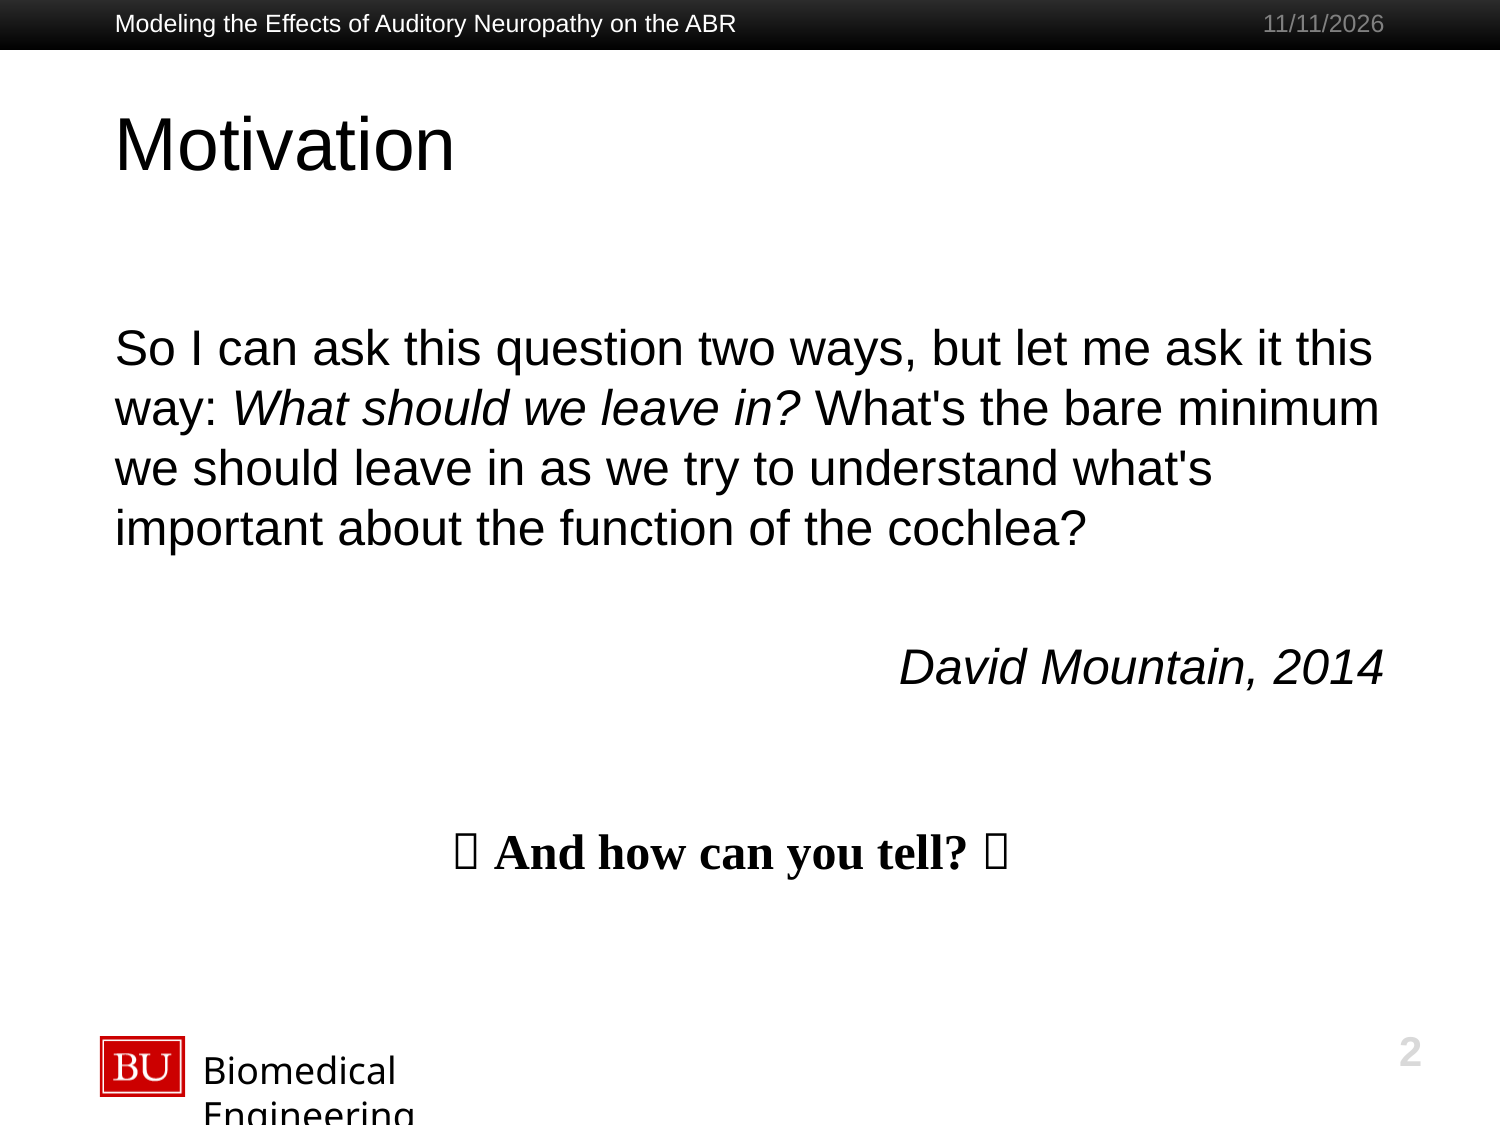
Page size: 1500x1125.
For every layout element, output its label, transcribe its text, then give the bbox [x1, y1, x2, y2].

picture [99, 1036, 188, 1097]
title Motivation [99, 87, 1400, 200]
slide_number 2 [1199, 1024, 1438, 1092]
text_box  And how can you tell?  [199, 812, 1263, 888]
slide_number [999, 0, 1401, 51]
footer Modeling the Effects of Auditory Neuropathy on the ABR [99, 0, 938, 51]
list So I can ask this question two ways, but let me ask it this way: What should we leave in? What's the bare minimum we should leave in as we try to understand what's important about the function of the cochlea? David Mountain, 2014 [99, 237, 1400, 938]
